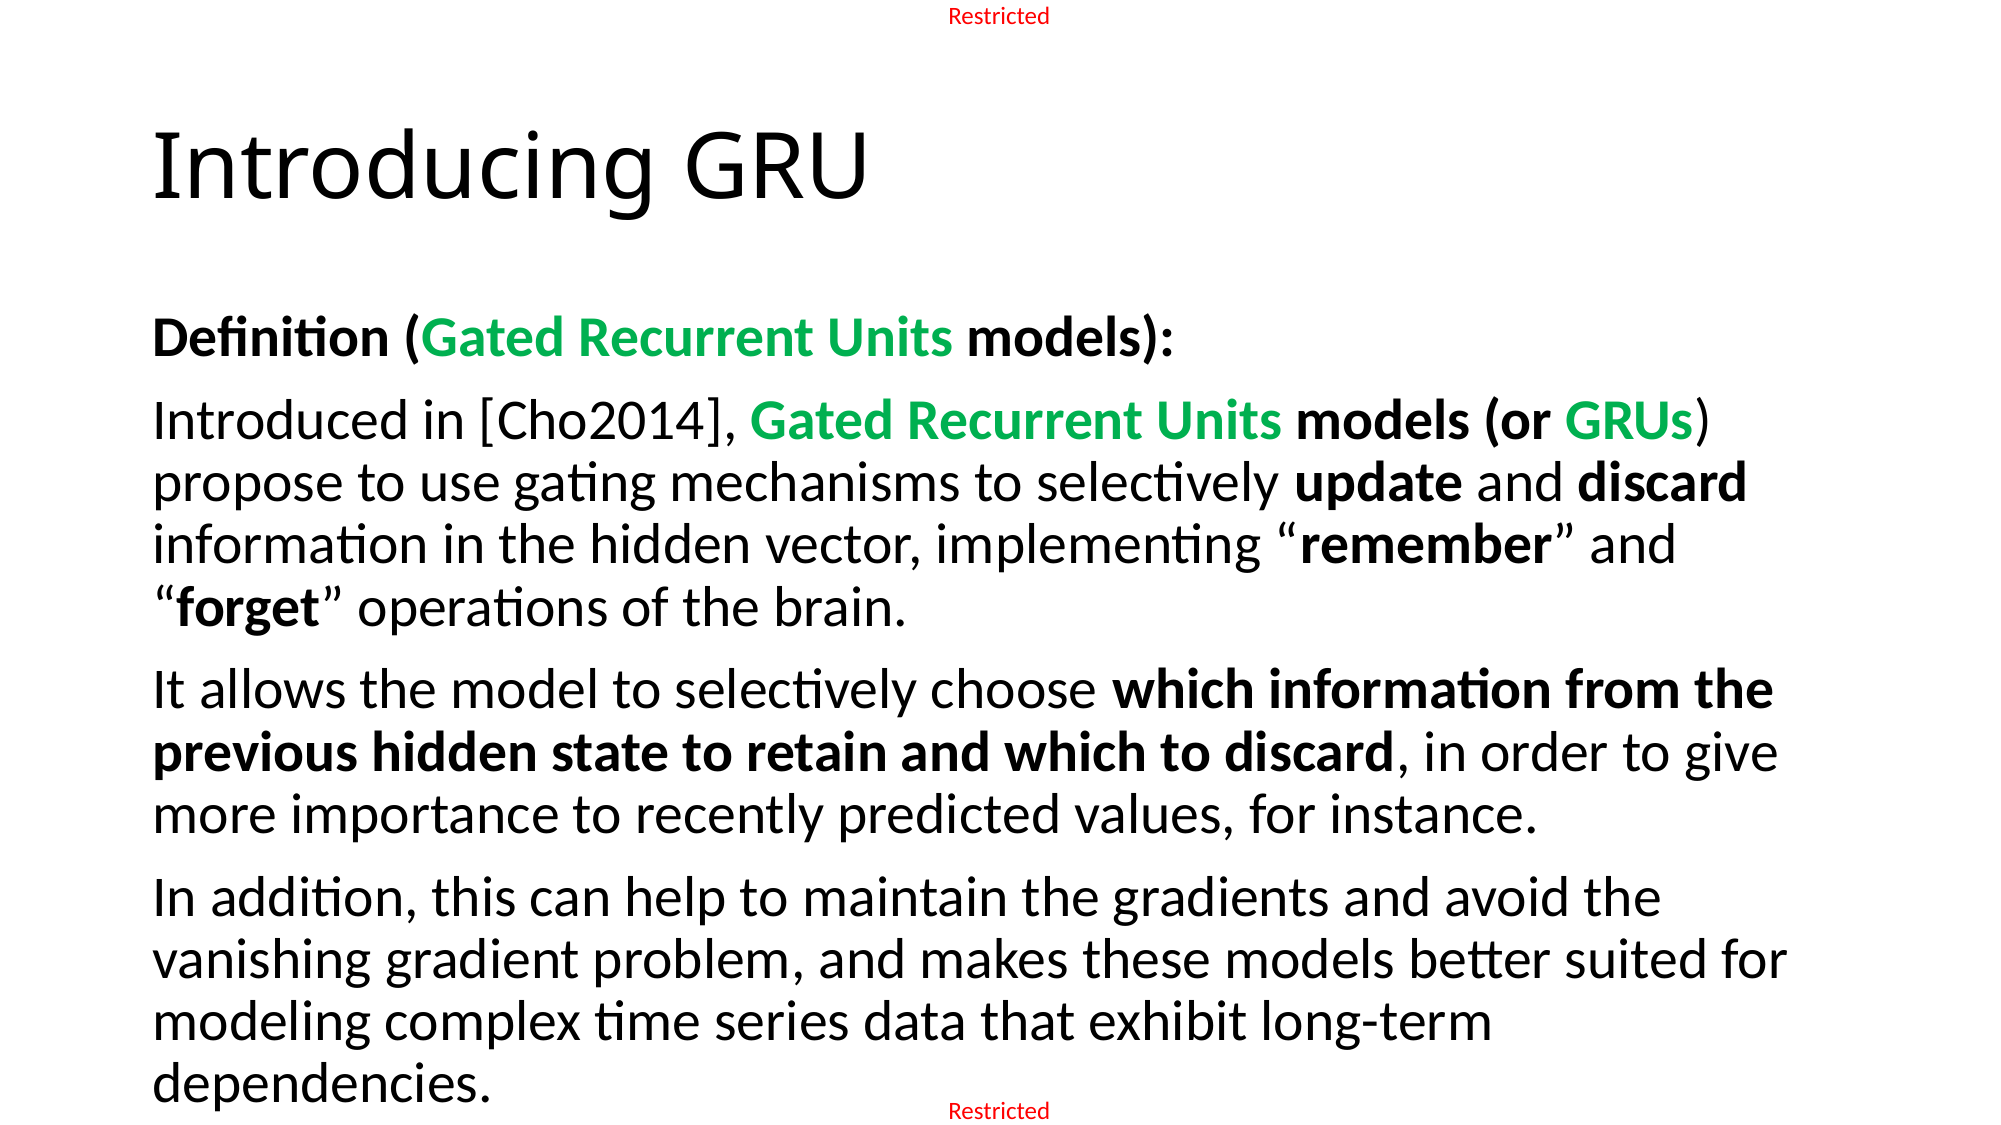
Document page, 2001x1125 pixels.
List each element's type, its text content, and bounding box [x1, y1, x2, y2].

list Definition (Gated Recurrent Units models): Introduced in [Cho2014], Gated Recurrent Units models (or GRUs) propose to use gating mechanisms to selectively update and discard information in the hidden vector, implementing “remember” and “forget” operations of the brain. It allows the model to selectively choose which information from the previous hidden state to retain and which to discard, in order to give more importance to recently predicted values, for instance. In addition, this can help to maintain the gradients and avoid the vanishing gradient problem, and makes these models better suited for modeling complex time series data that exhibit long-term dependencies. [137, 299, 1863, 1125]
title Introducing GRU [137, 59, 1863, 278]
